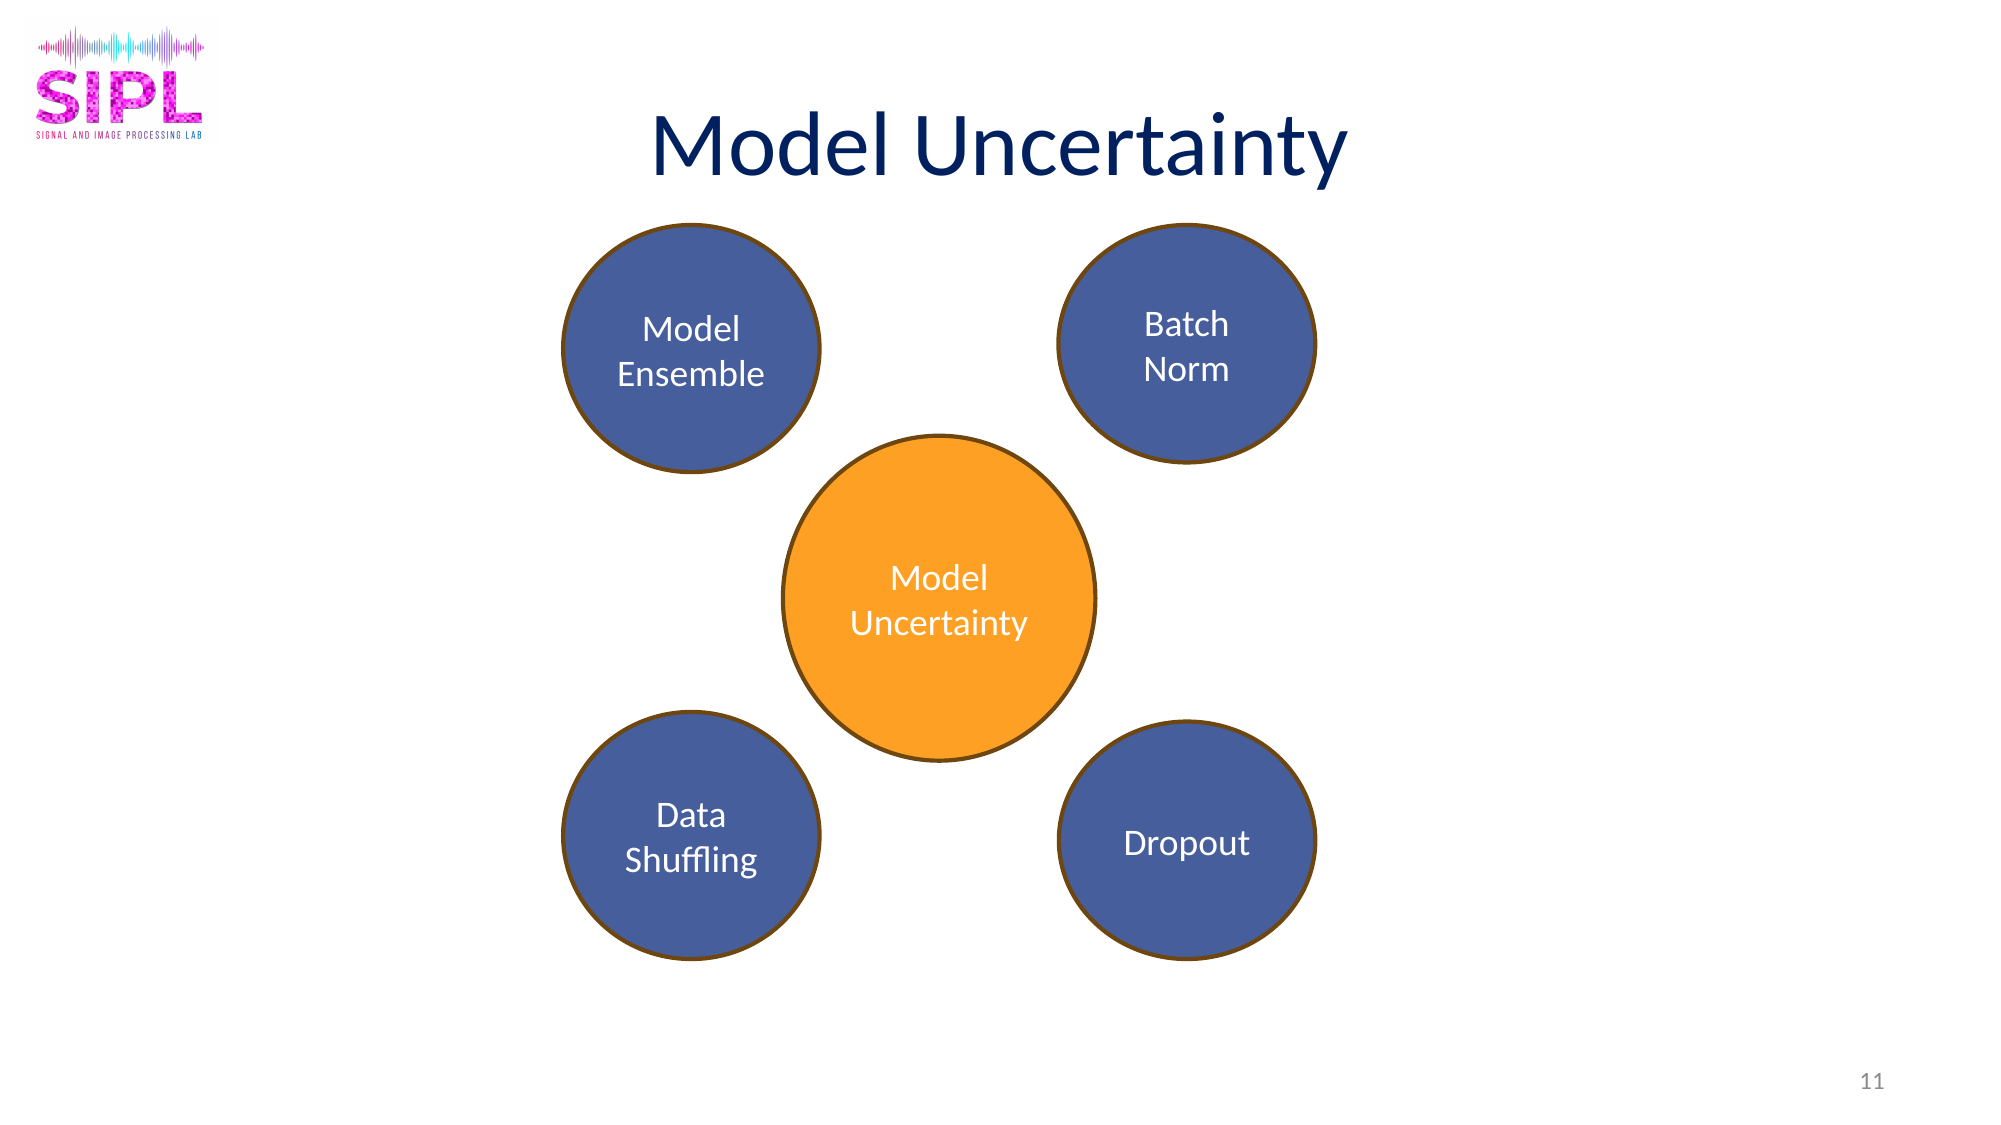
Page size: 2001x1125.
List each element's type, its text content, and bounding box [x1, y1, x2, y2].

picture [24, 15, 218, 144]
text_box Data Shuffling [560, 709, 822, 962]
text_box Batch Norm [1056, 222, 1318, 465]
text_box Model Uncertainty [780, 433, 1098, 763]
text_box Model Ensemble [560, 222, 822, 475]
title Model Uncertainty [99, 45, 1900, 233]
slide_number 11 [1433, 1050, 1900, 1110]
text_box Dropout [1056, 719, 1318, 962]
